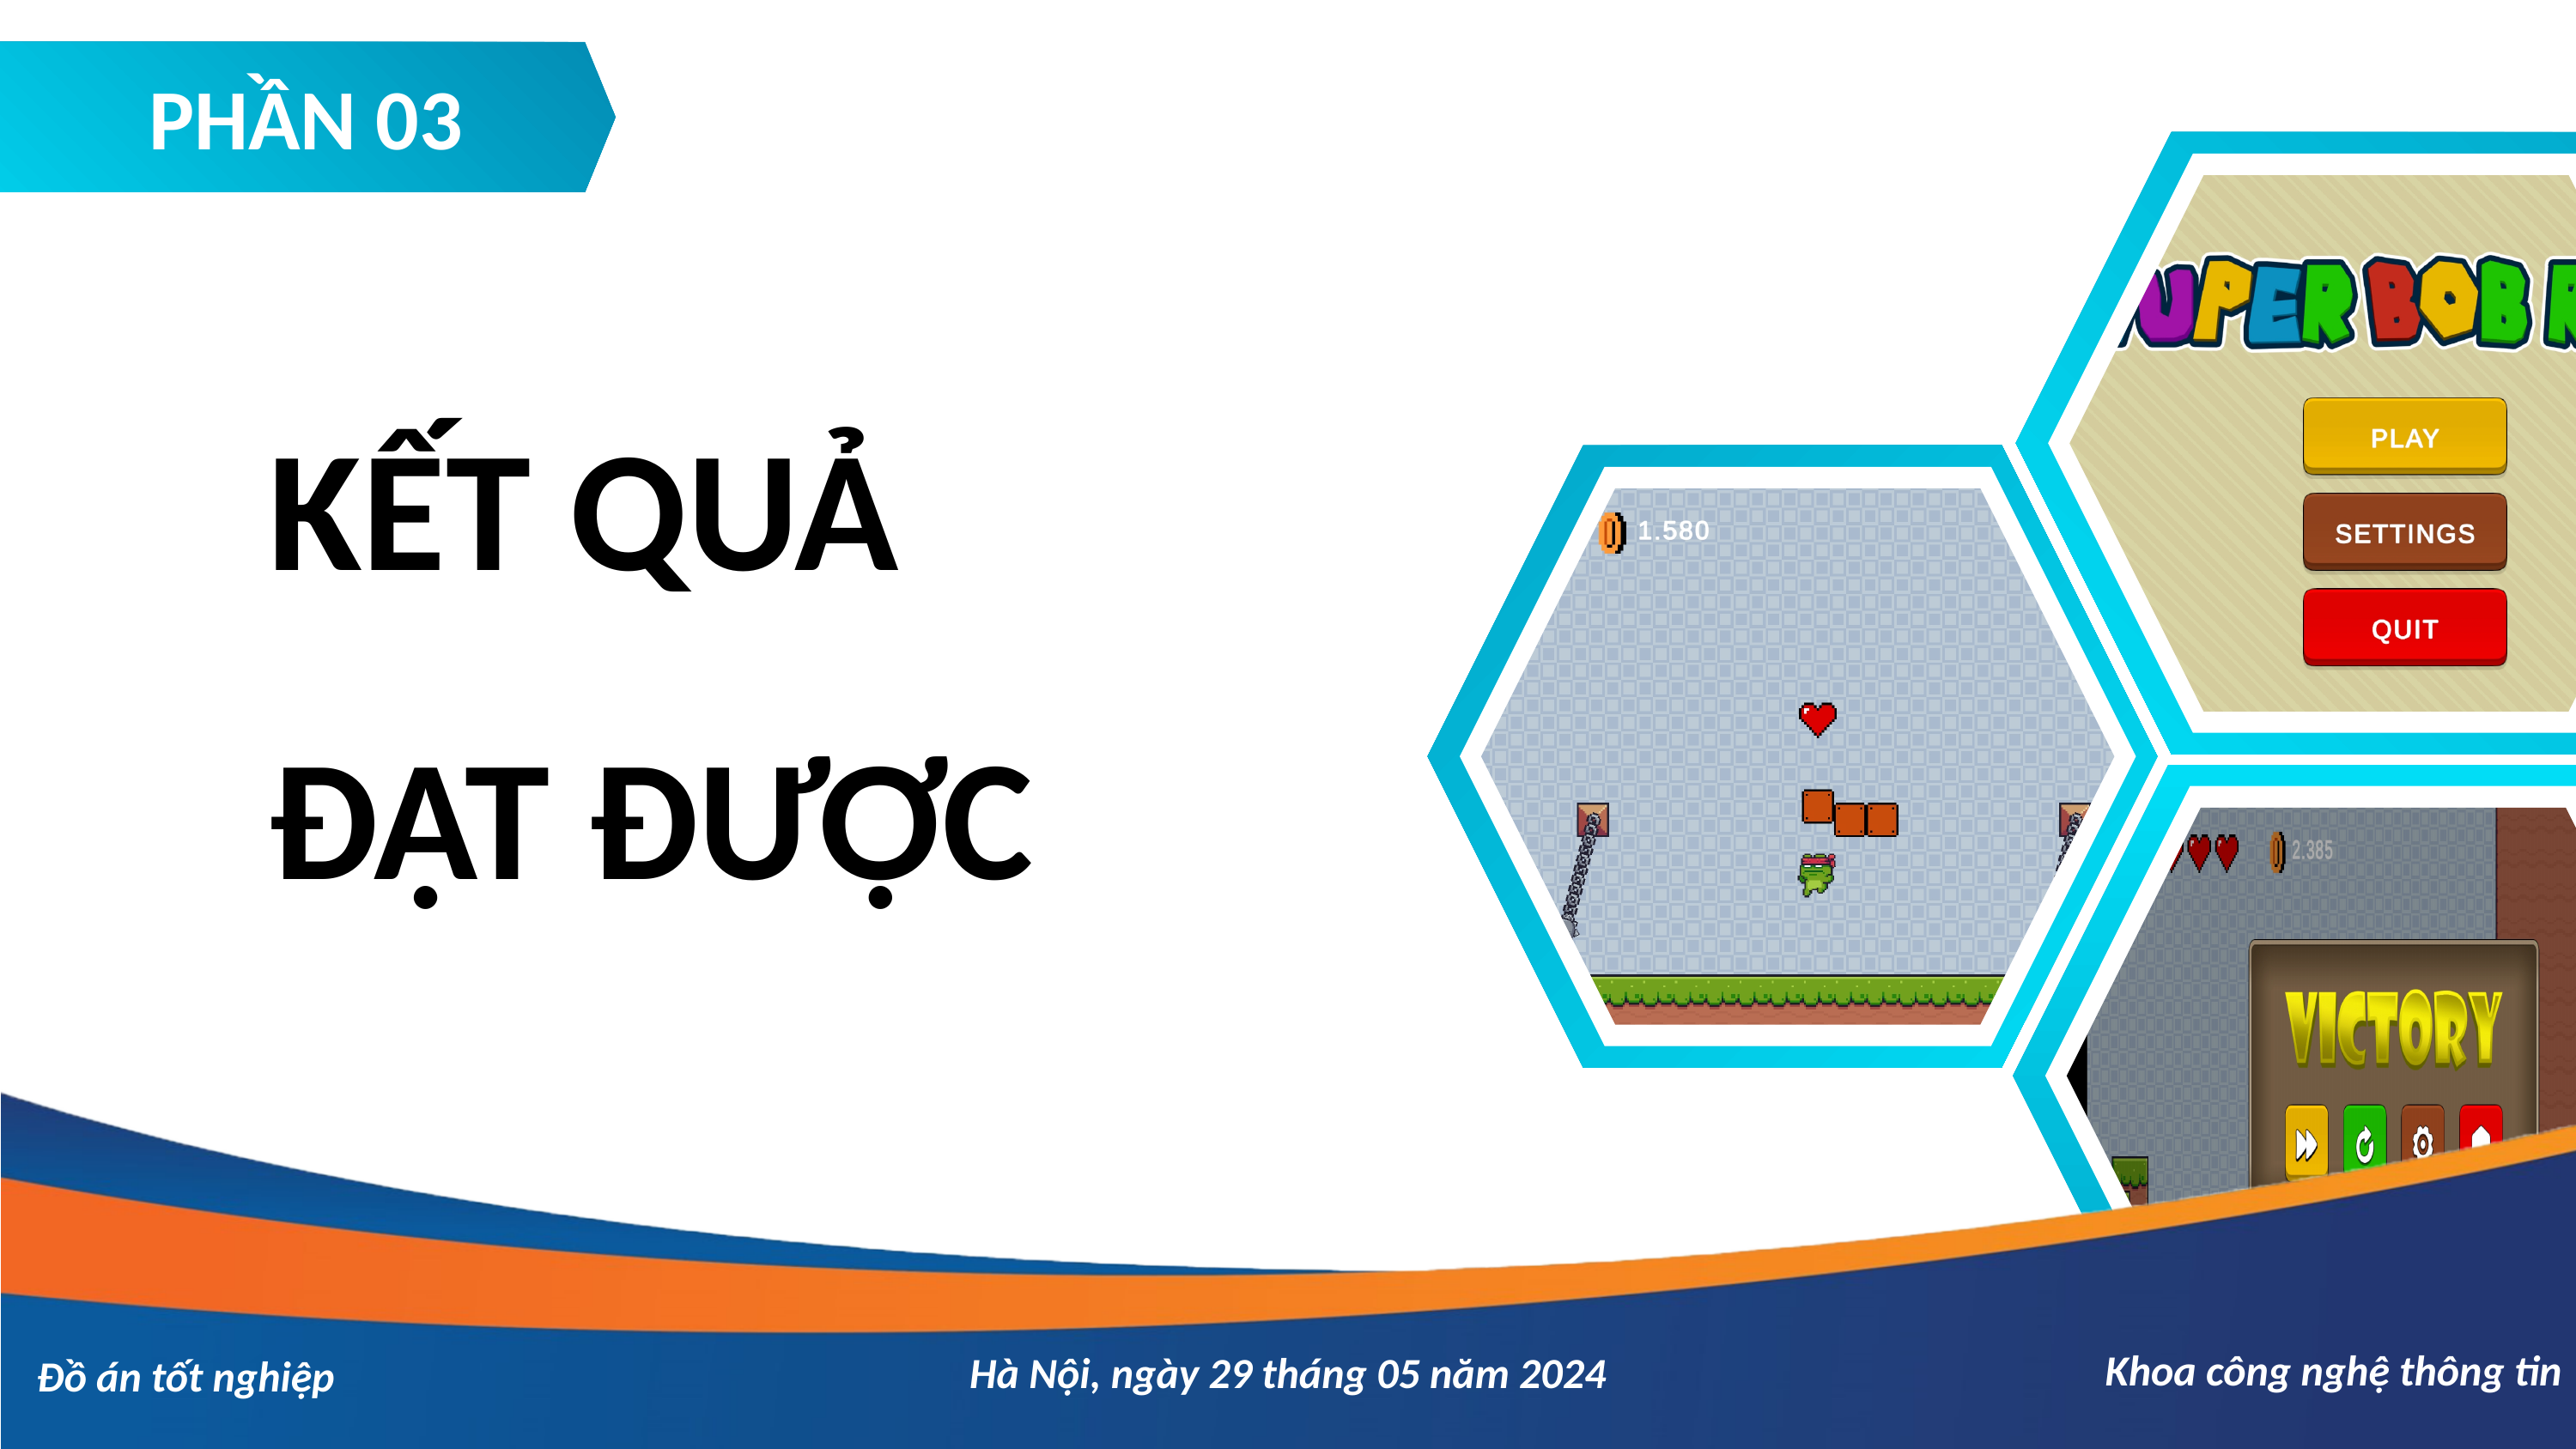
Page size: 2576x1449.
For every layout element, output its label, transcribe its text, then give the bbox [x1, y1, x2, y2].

text_box KẾT QUẢ ĐẠT ĐƯỢC [255, 288, 1111, 683]
text_box [2046, 151, 2576, 683]
text_box [1516, 486, 2081, 683]
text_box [0, 41, 617, 193]
text_box [2014, 130, 2576, 683]
text_box [1494, 464, 2102, 683]
text_box [2068, 173, 2576, 684]
text_box [1461, 443, 2123, 683]
picture [0, 685, 2576, 1449]
